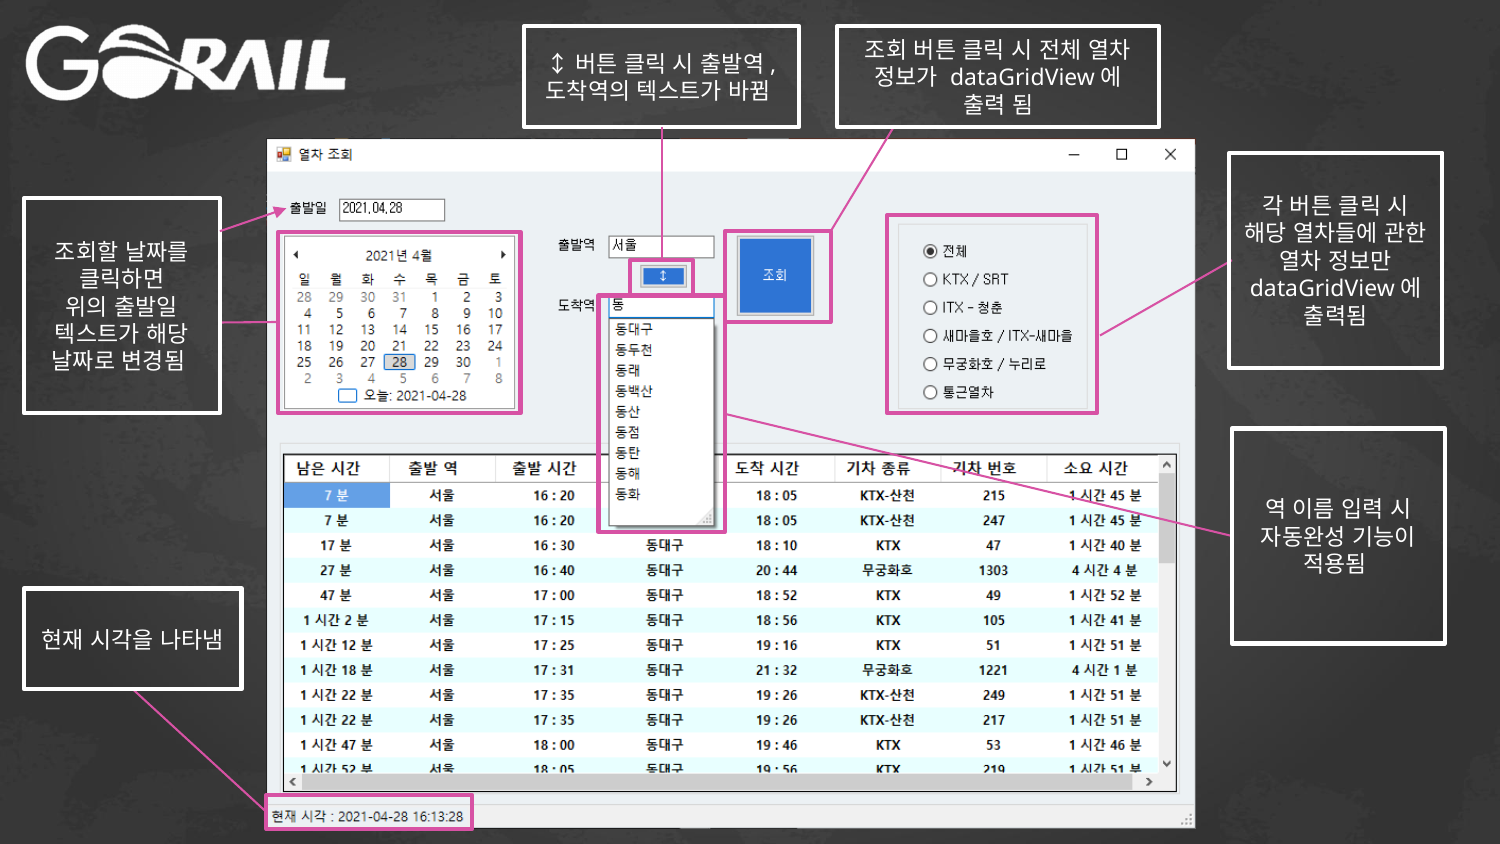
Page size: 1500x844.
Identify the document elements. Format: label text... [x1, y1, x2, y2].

text_box 각 버튼 클릭 시 해당 열차들에 관한 열차 정보만 dataGridView에 출력됨 [1227, 151, 1444, 370]
text_box 조회 버튼 클릭 시 전체 열차 정보가 dataGridView에 출력 됨 [835, 24, 1161, 129]
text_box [1099, 259, 1233, 336]
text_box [724, 413, 1233, 537]
picture [0, 0, 1500, 844]
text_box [219, 208, 287, 232]
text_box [830, 126, 894, 232]
text_box 역 이름 입력 시 자동완성 기능이 적용됨 [1230, 426, 1447, 646]
text_box ↕버튼 클릭 시 출발역, 도착역의 텍스트가 바뀜 [522, 24, 801, 129]
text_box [132, 688, 267, 813]
text_box 조회할 날짜를 클릭하면 위의 출발일 텍스트가 해당 날짜로 변경됨 [22, 196, 222, 415]
text_box 현재 시각을 나타냄 [22, 586, 244, 691]
